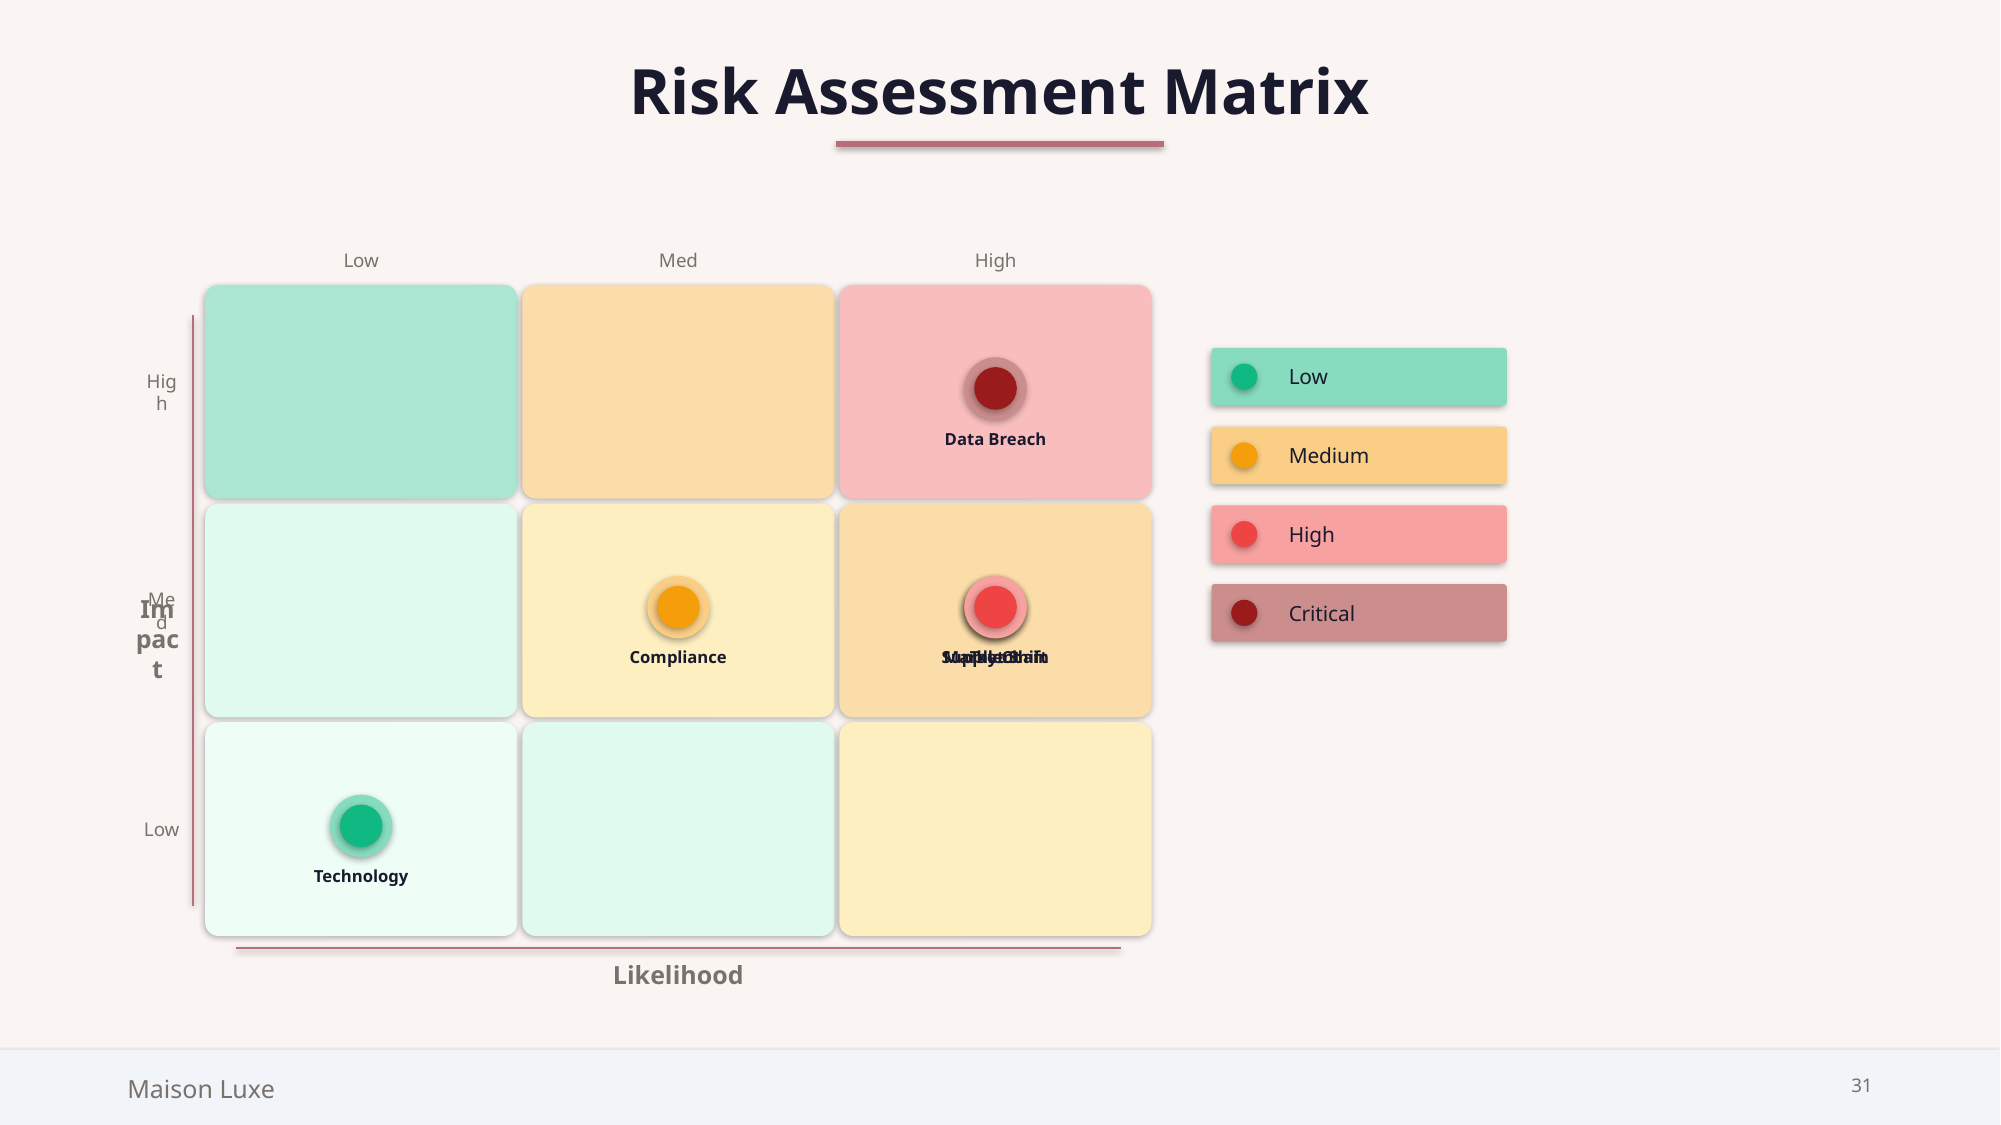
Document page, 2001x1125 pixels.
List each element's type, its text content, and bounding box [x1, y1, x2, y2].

text_box [838, 721, 1153, 937]
text_box [838, 284, 1153, 500]
text_box [656, 585, 701, 630]
text_box Low [128, 810, 188, 848]
text_box [1230, 441, 1259, 470]
text_box Medium [1273, 435, 1488, 476]
text_box 31 [1821, 1066, 1888, 1104]
text_box Maison Luxe [112, 1066, 605, 1112]
text_box [0, 0, 2000, 1049]
text_box [646, 575, 711, 639]
text_box Low [1273, 356, 1488, 397]
text_box Technology [207, 858, 515, 894]
text_box [838, 502, 1153, 719]
text_box Med [128, 580, 188, 641]
text_box High [128, 361, 188, 422]
text_box Risk Assessment Matrix [112, 45, 1888, 135]
text_box [0, 1049, 2000, 1125]
text_box [973, 585, 1018, 630]
text_box [1210, 425, 1508, 485]
text_box Market Shift [841, 639, 1150, 675]
text_box Med [519, 241, 836, 279]
text_box [1230, 520, 1259, 549]
text_box Impact [120, 585, 186, 691]
text_box [204, 284, 518, 500]
text_box [1230, 599, 1259, 627]
text_box Data Breach [841, 421, 1150, 456]
text_box [963, 575, 1028, 639]
text_box [521, 284, 835, 500]
text_box Likelihood [202, 951, 1155, 997]
text_box High [1273, 514, 1488, 554]
text_box Compliance [524, 639, 832, 675]
text_box [1210, 347, 1508, 407]
text_box Critical [1273, 593, 1488, 633]
text_box [204, 502, 518, 719]
text_box [339, 803, 384, 848]
text_box Low [202, 241, 519, 279]
text_box [521, 502, 835, 719]
text_box [1210, 583, 1508, 643]
text_box [963, 356, 1028, 421]
text_box [1230, 362, 1259, 391]
text_box [521, 721, 835, 937]
text_box [329, 793, 394, 858]
text_box [973, 366, 1018, 411]
text_box High [836, 241, 1155, 279]
text_box [1210, 504, 1508, 564]
text_box [204, 721, 518, 937]
